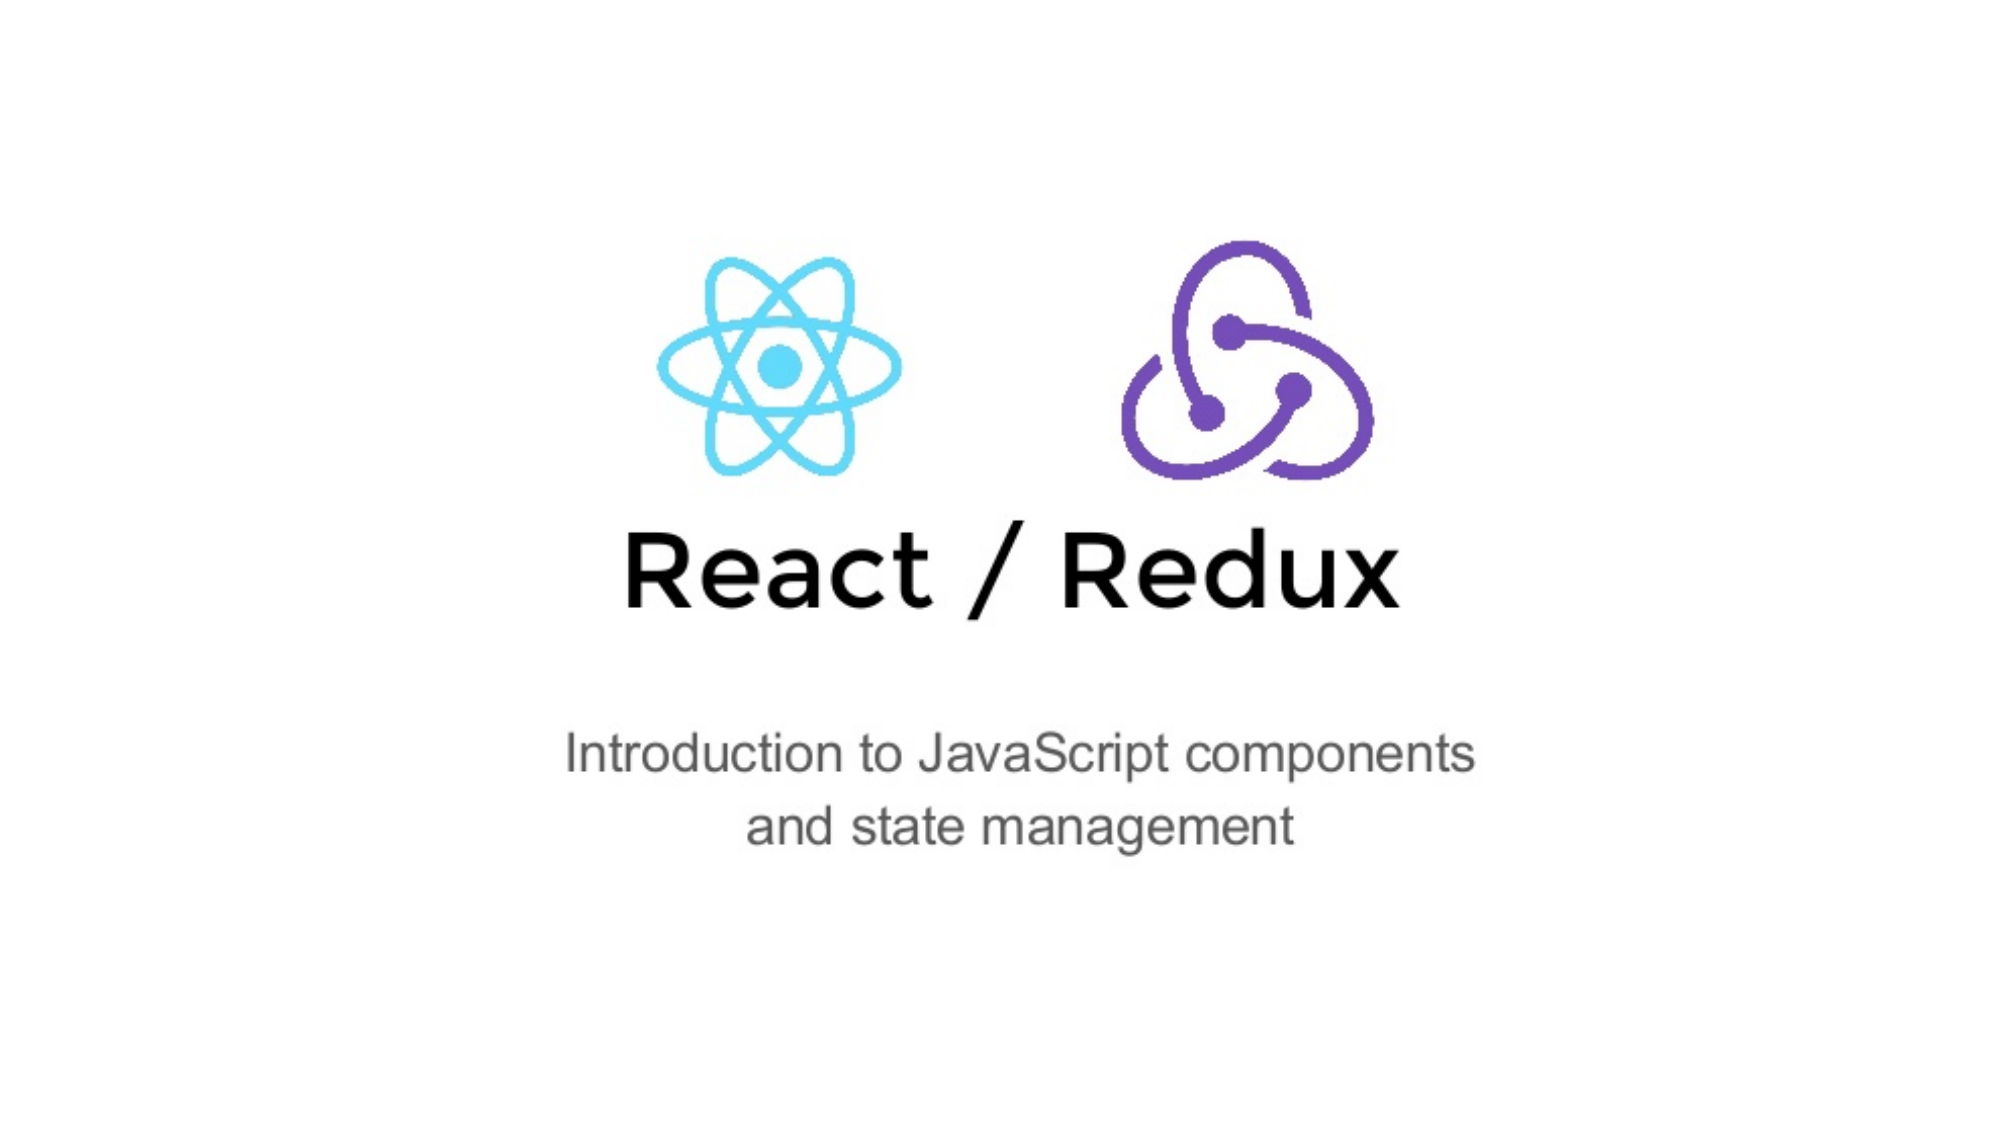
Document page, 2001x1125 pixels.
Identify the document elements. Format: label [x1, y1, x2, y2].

picture [366, 205, 1656, 932]
